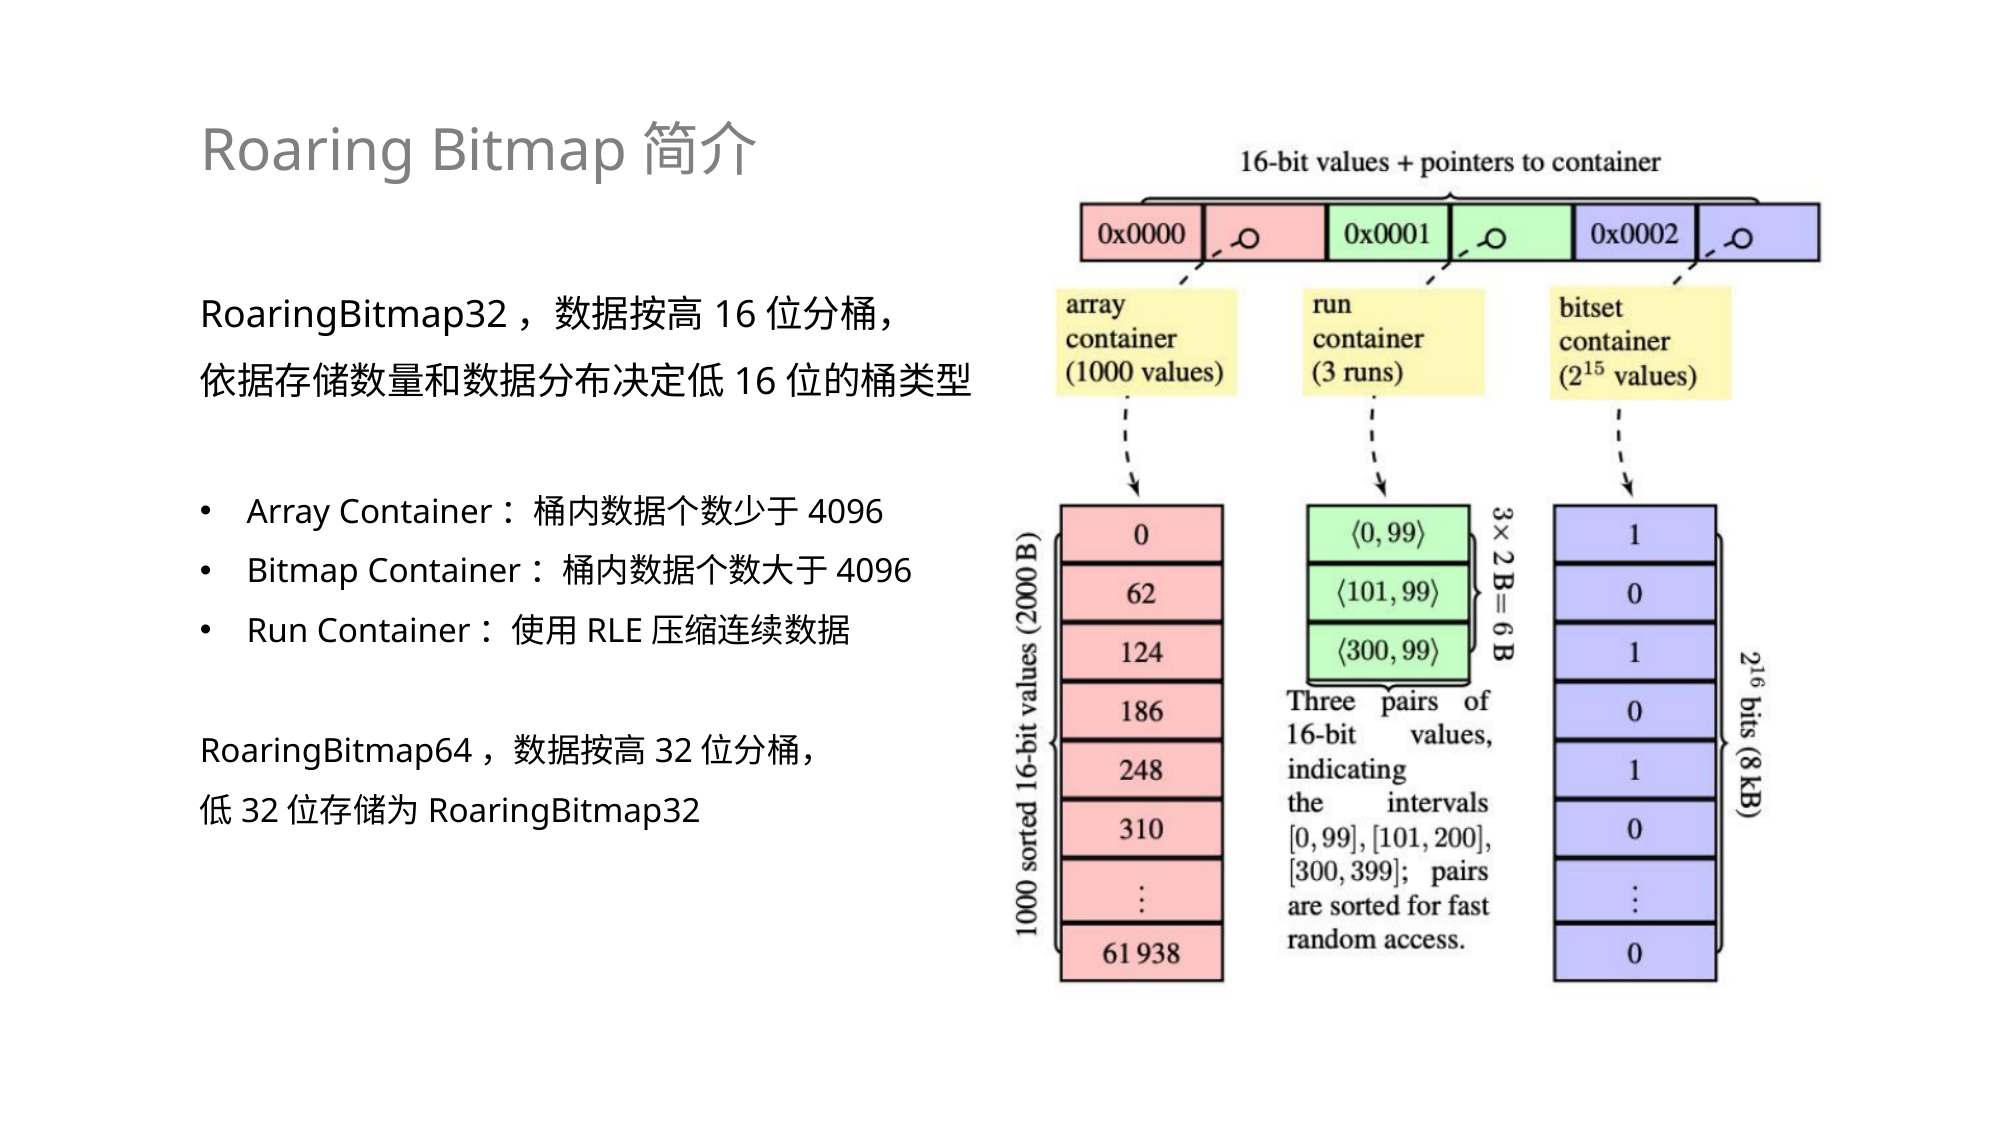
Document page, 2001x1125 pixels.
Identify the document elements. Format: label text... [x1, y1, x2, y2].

text_box RoaringBitmap32，数据按高16位分桶， 依据存储数量和数据分布决定低16位的桶类型 Array Container：桶内数据个数少于4096 Bitmap Container：桶内数据个数大于4096 Run Container：使用RLE压缩连续数据 RoaringBitmap64，数据按高32位分桶， 低32位存储为RoaringBitmap32 [184, 259, 934, 837]
title Roaring Bitmap简介 [185, 42, 964, 259]
picture [934, 109, 1878, 1002]
